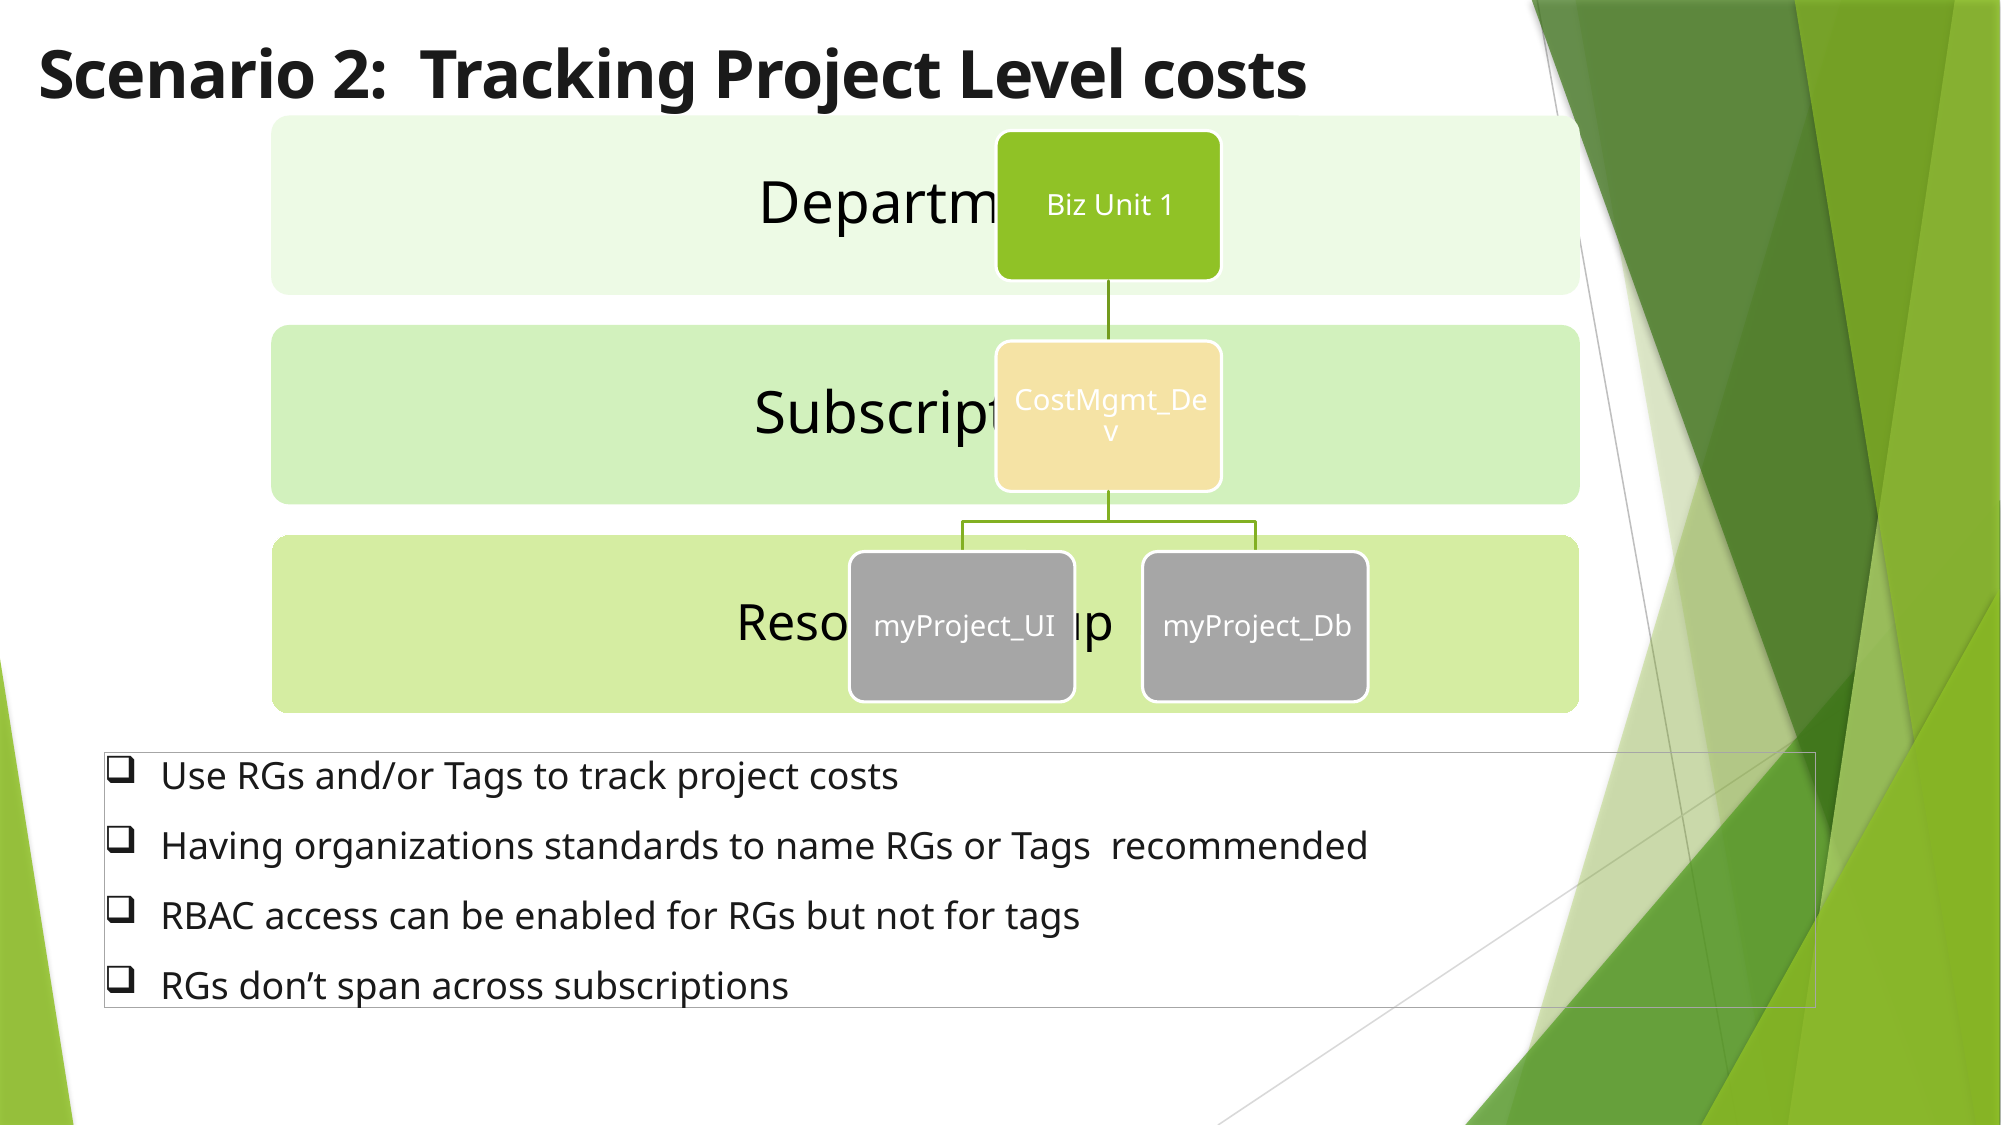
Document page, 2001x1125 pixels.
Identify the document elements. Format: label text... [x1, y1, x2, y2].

text_box Scenario 2: Tracking Project Level costs [23, 24, 1991, 116]
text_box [270, 114, 1581, 715]
text_box Use RGs and/or Tags to track project costs Having organizations standards to name RGs or Tags recommended RBAC access can be enabled for RGs but not for tags RGs don’t span across subscriptions [104, 752, 1816, 1008]
